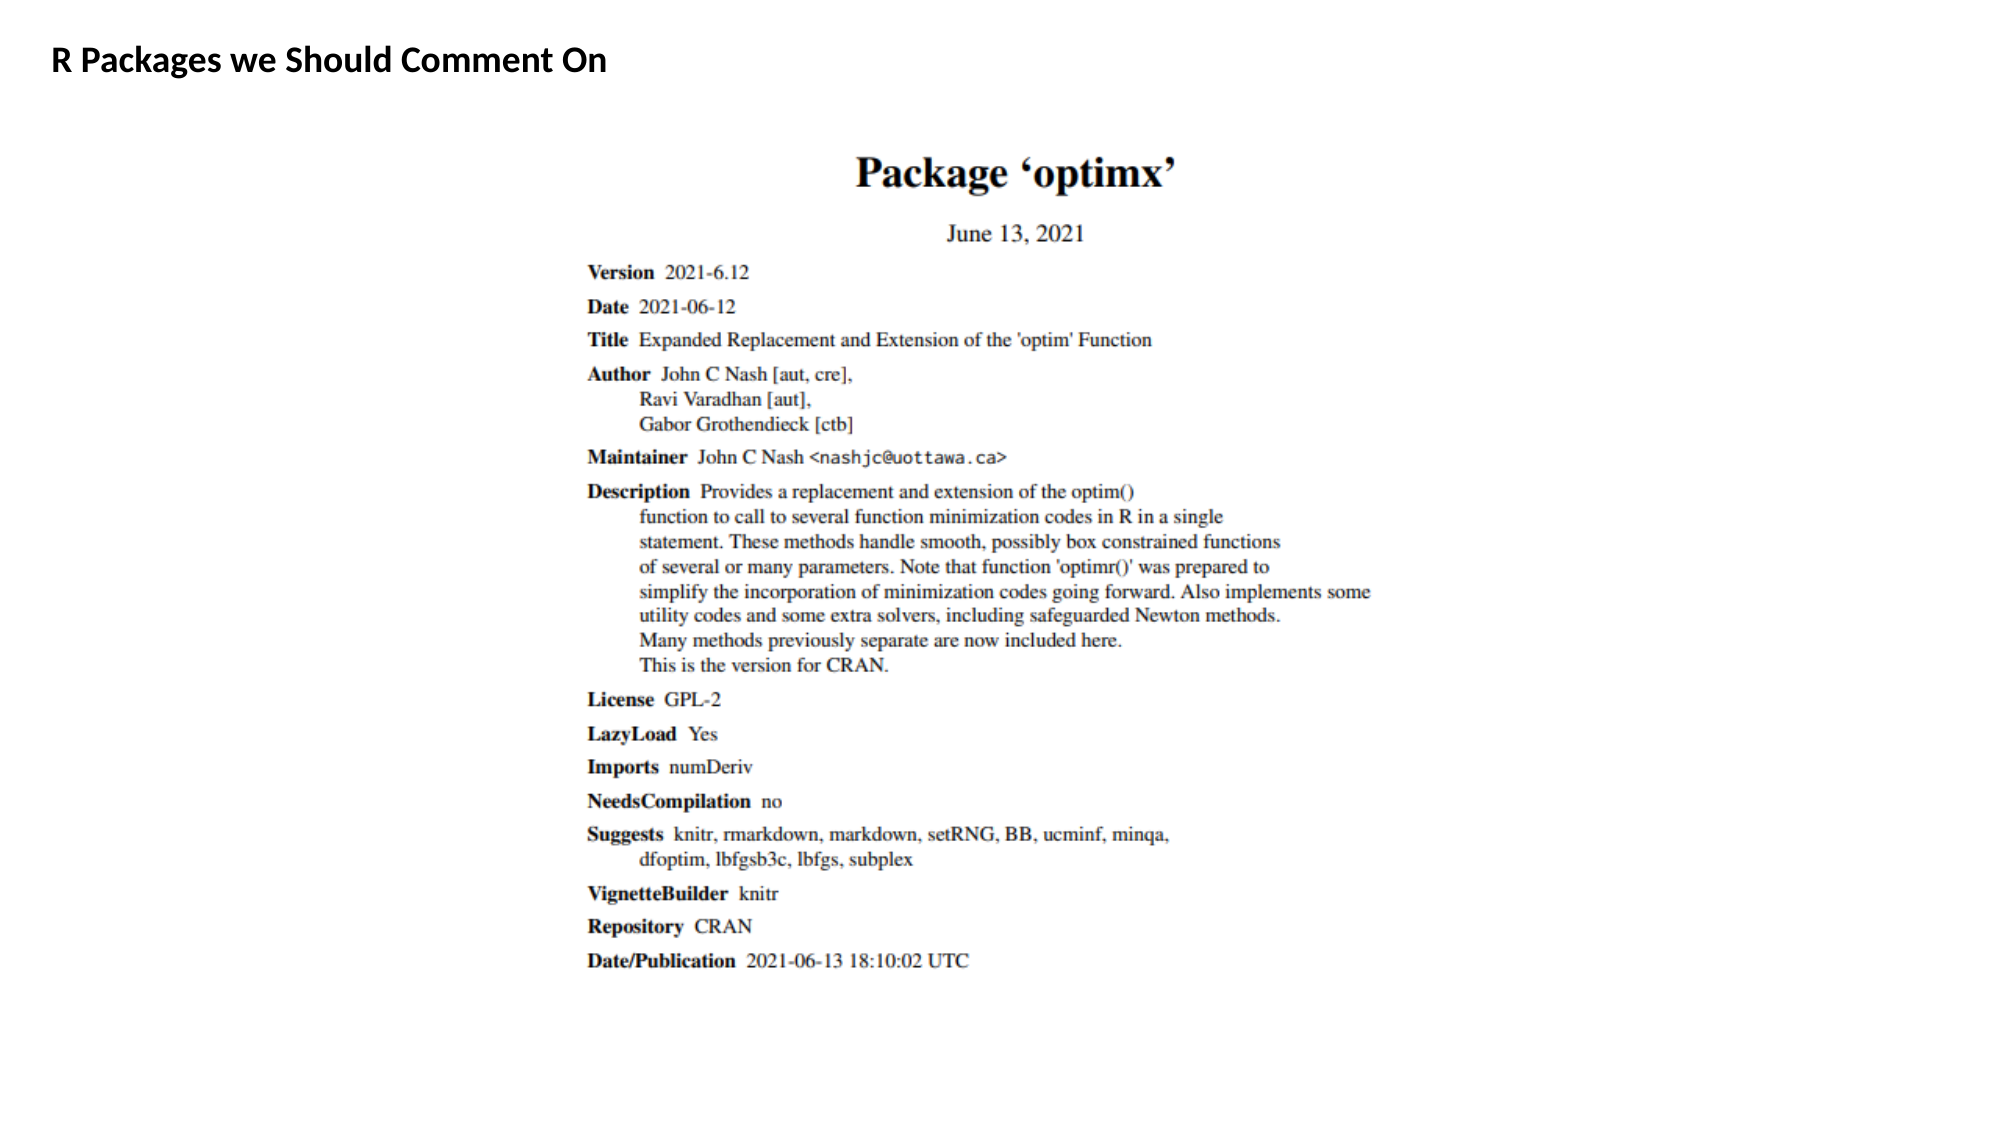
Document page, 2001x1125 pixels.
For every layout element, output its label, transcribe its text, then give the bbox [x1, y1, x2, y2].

picture [559, 115, 1440, 1010]
text_box R Packages we Should Comment On [36, 27, 623, 88]
